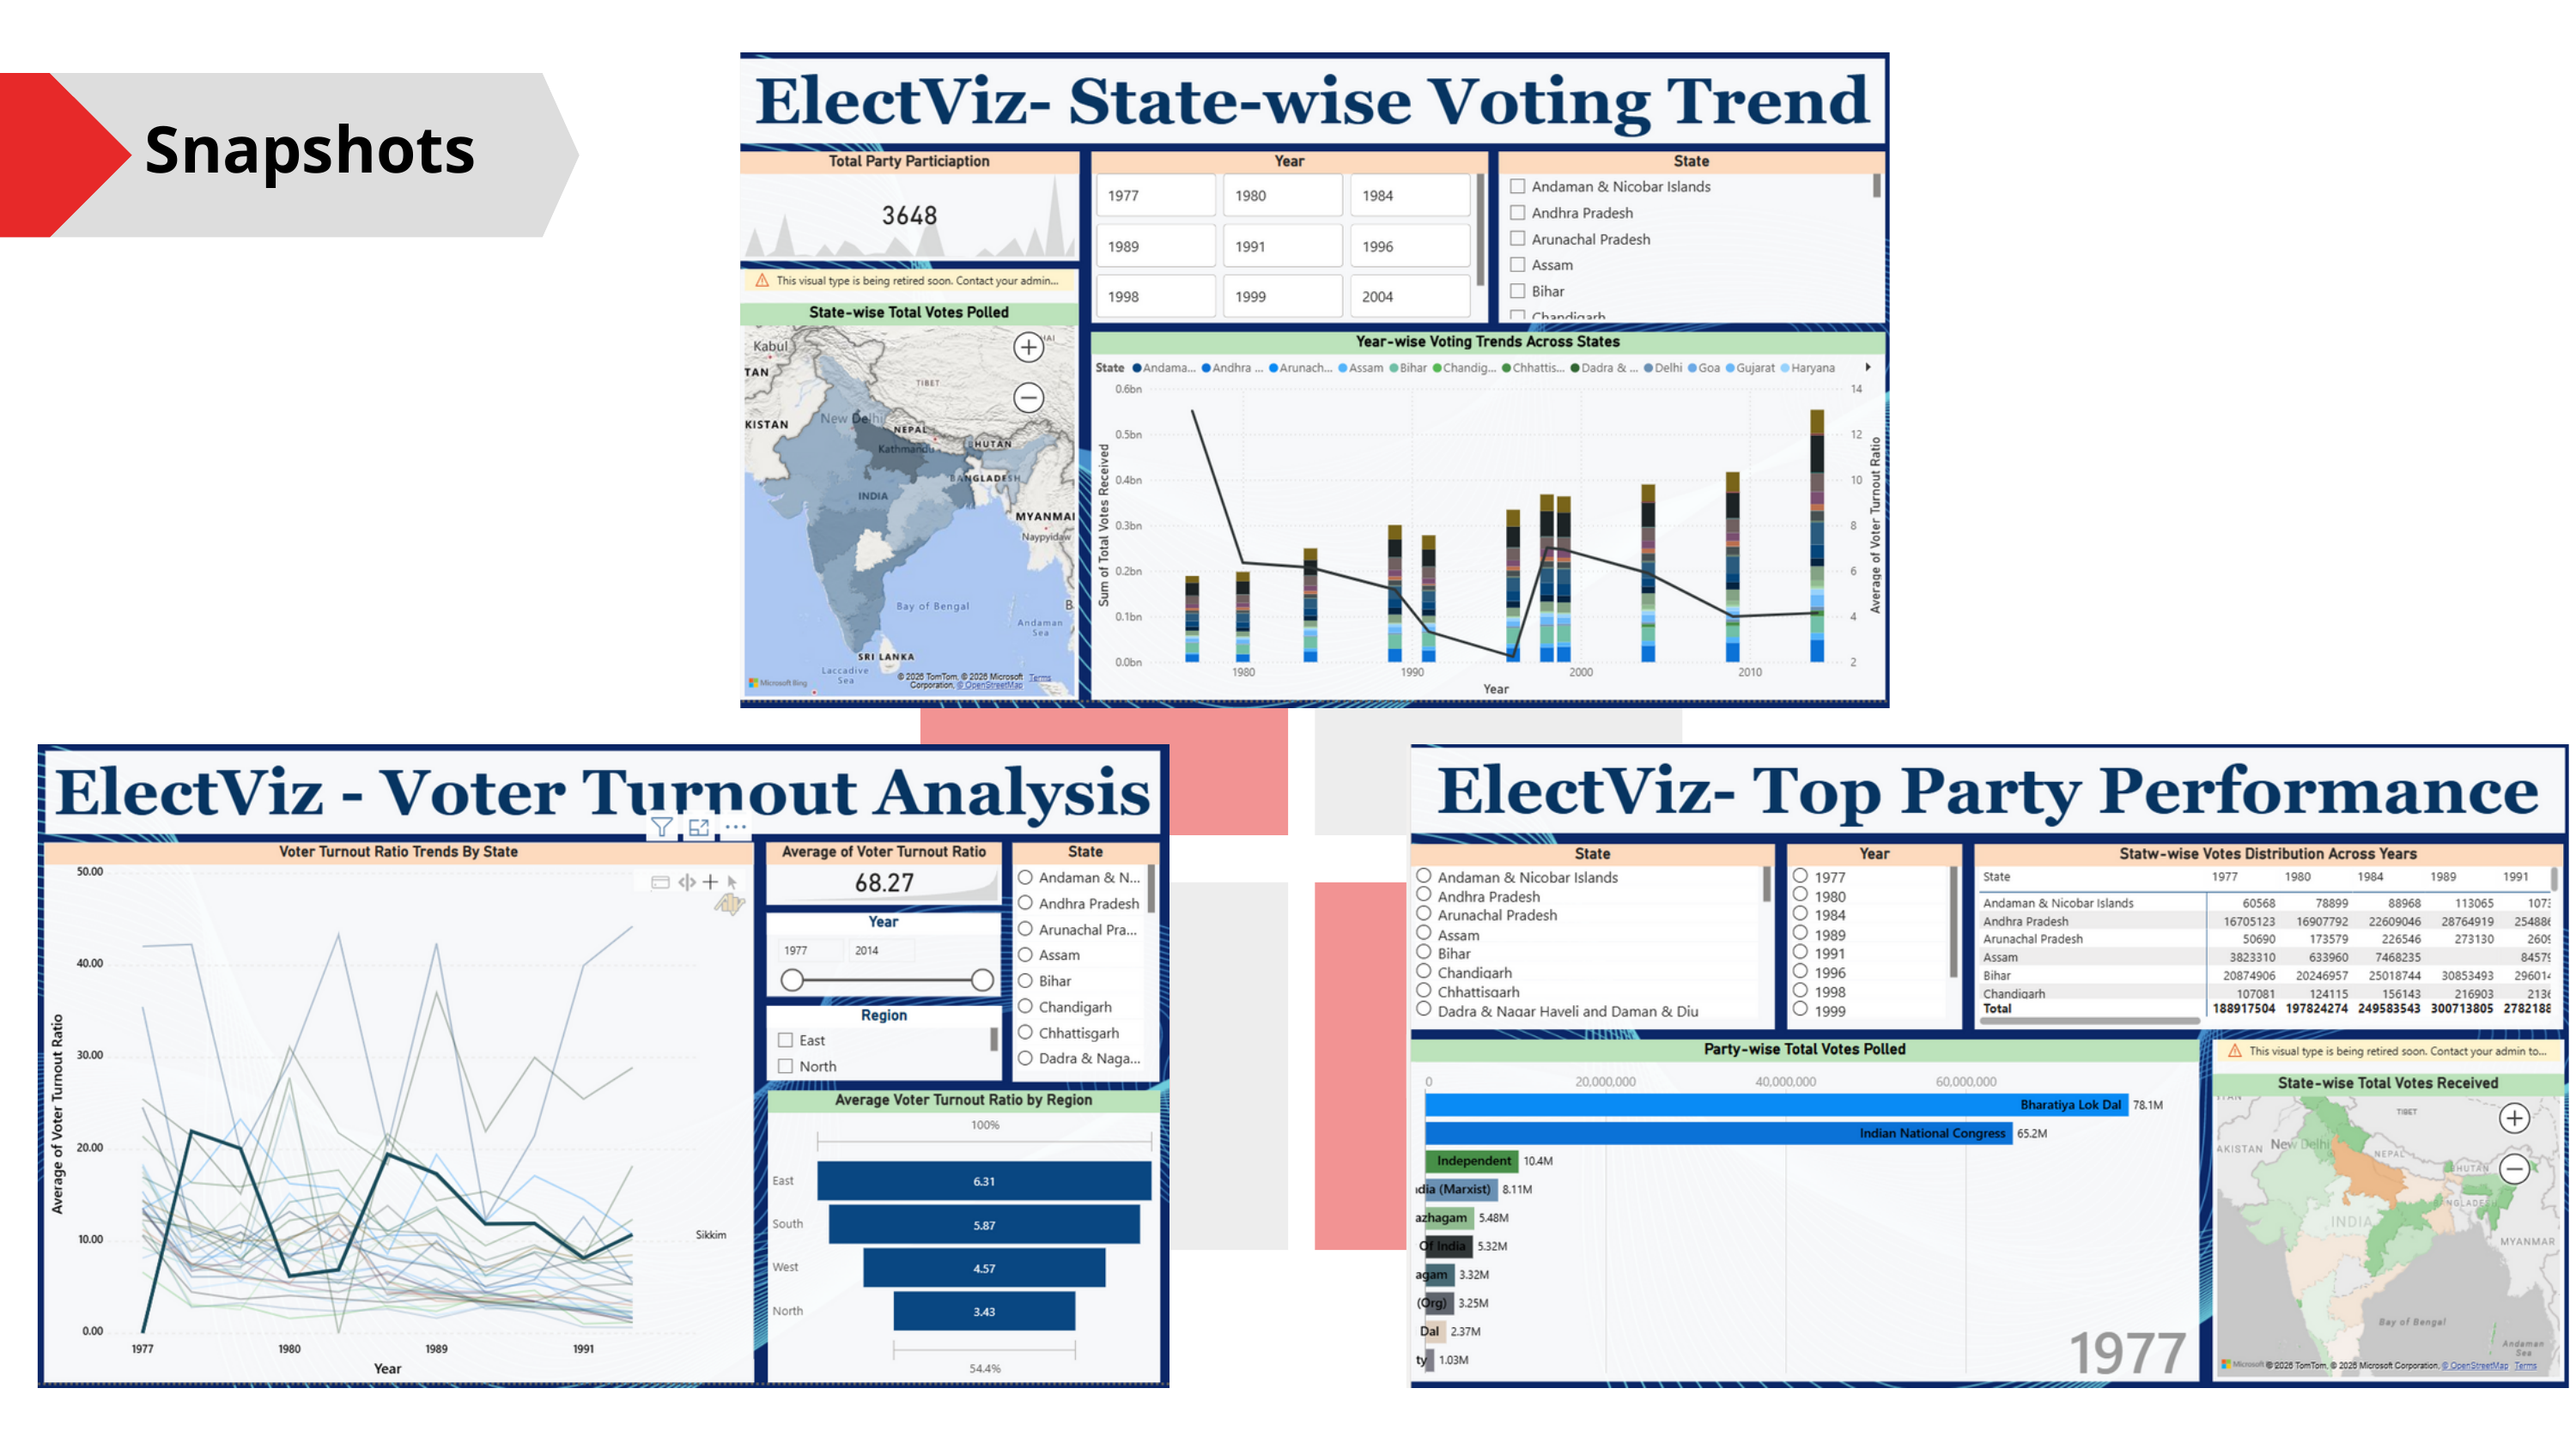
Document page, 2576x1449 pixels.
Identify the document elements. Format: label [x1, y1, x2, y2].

text_box [920, 467, 1289, 835]
text_box [920, 882, 1289, 1251]
text_box [37, 744, 1170, 1388]
text_box [739, 52, 1890, 708]
text_box [1315, 882, 1683, 1251]
text_box [1315, 467, 1683, 835]
text_box [0, 72, 1043, 238]
text_box [1406, 744, 2569, 1388]
